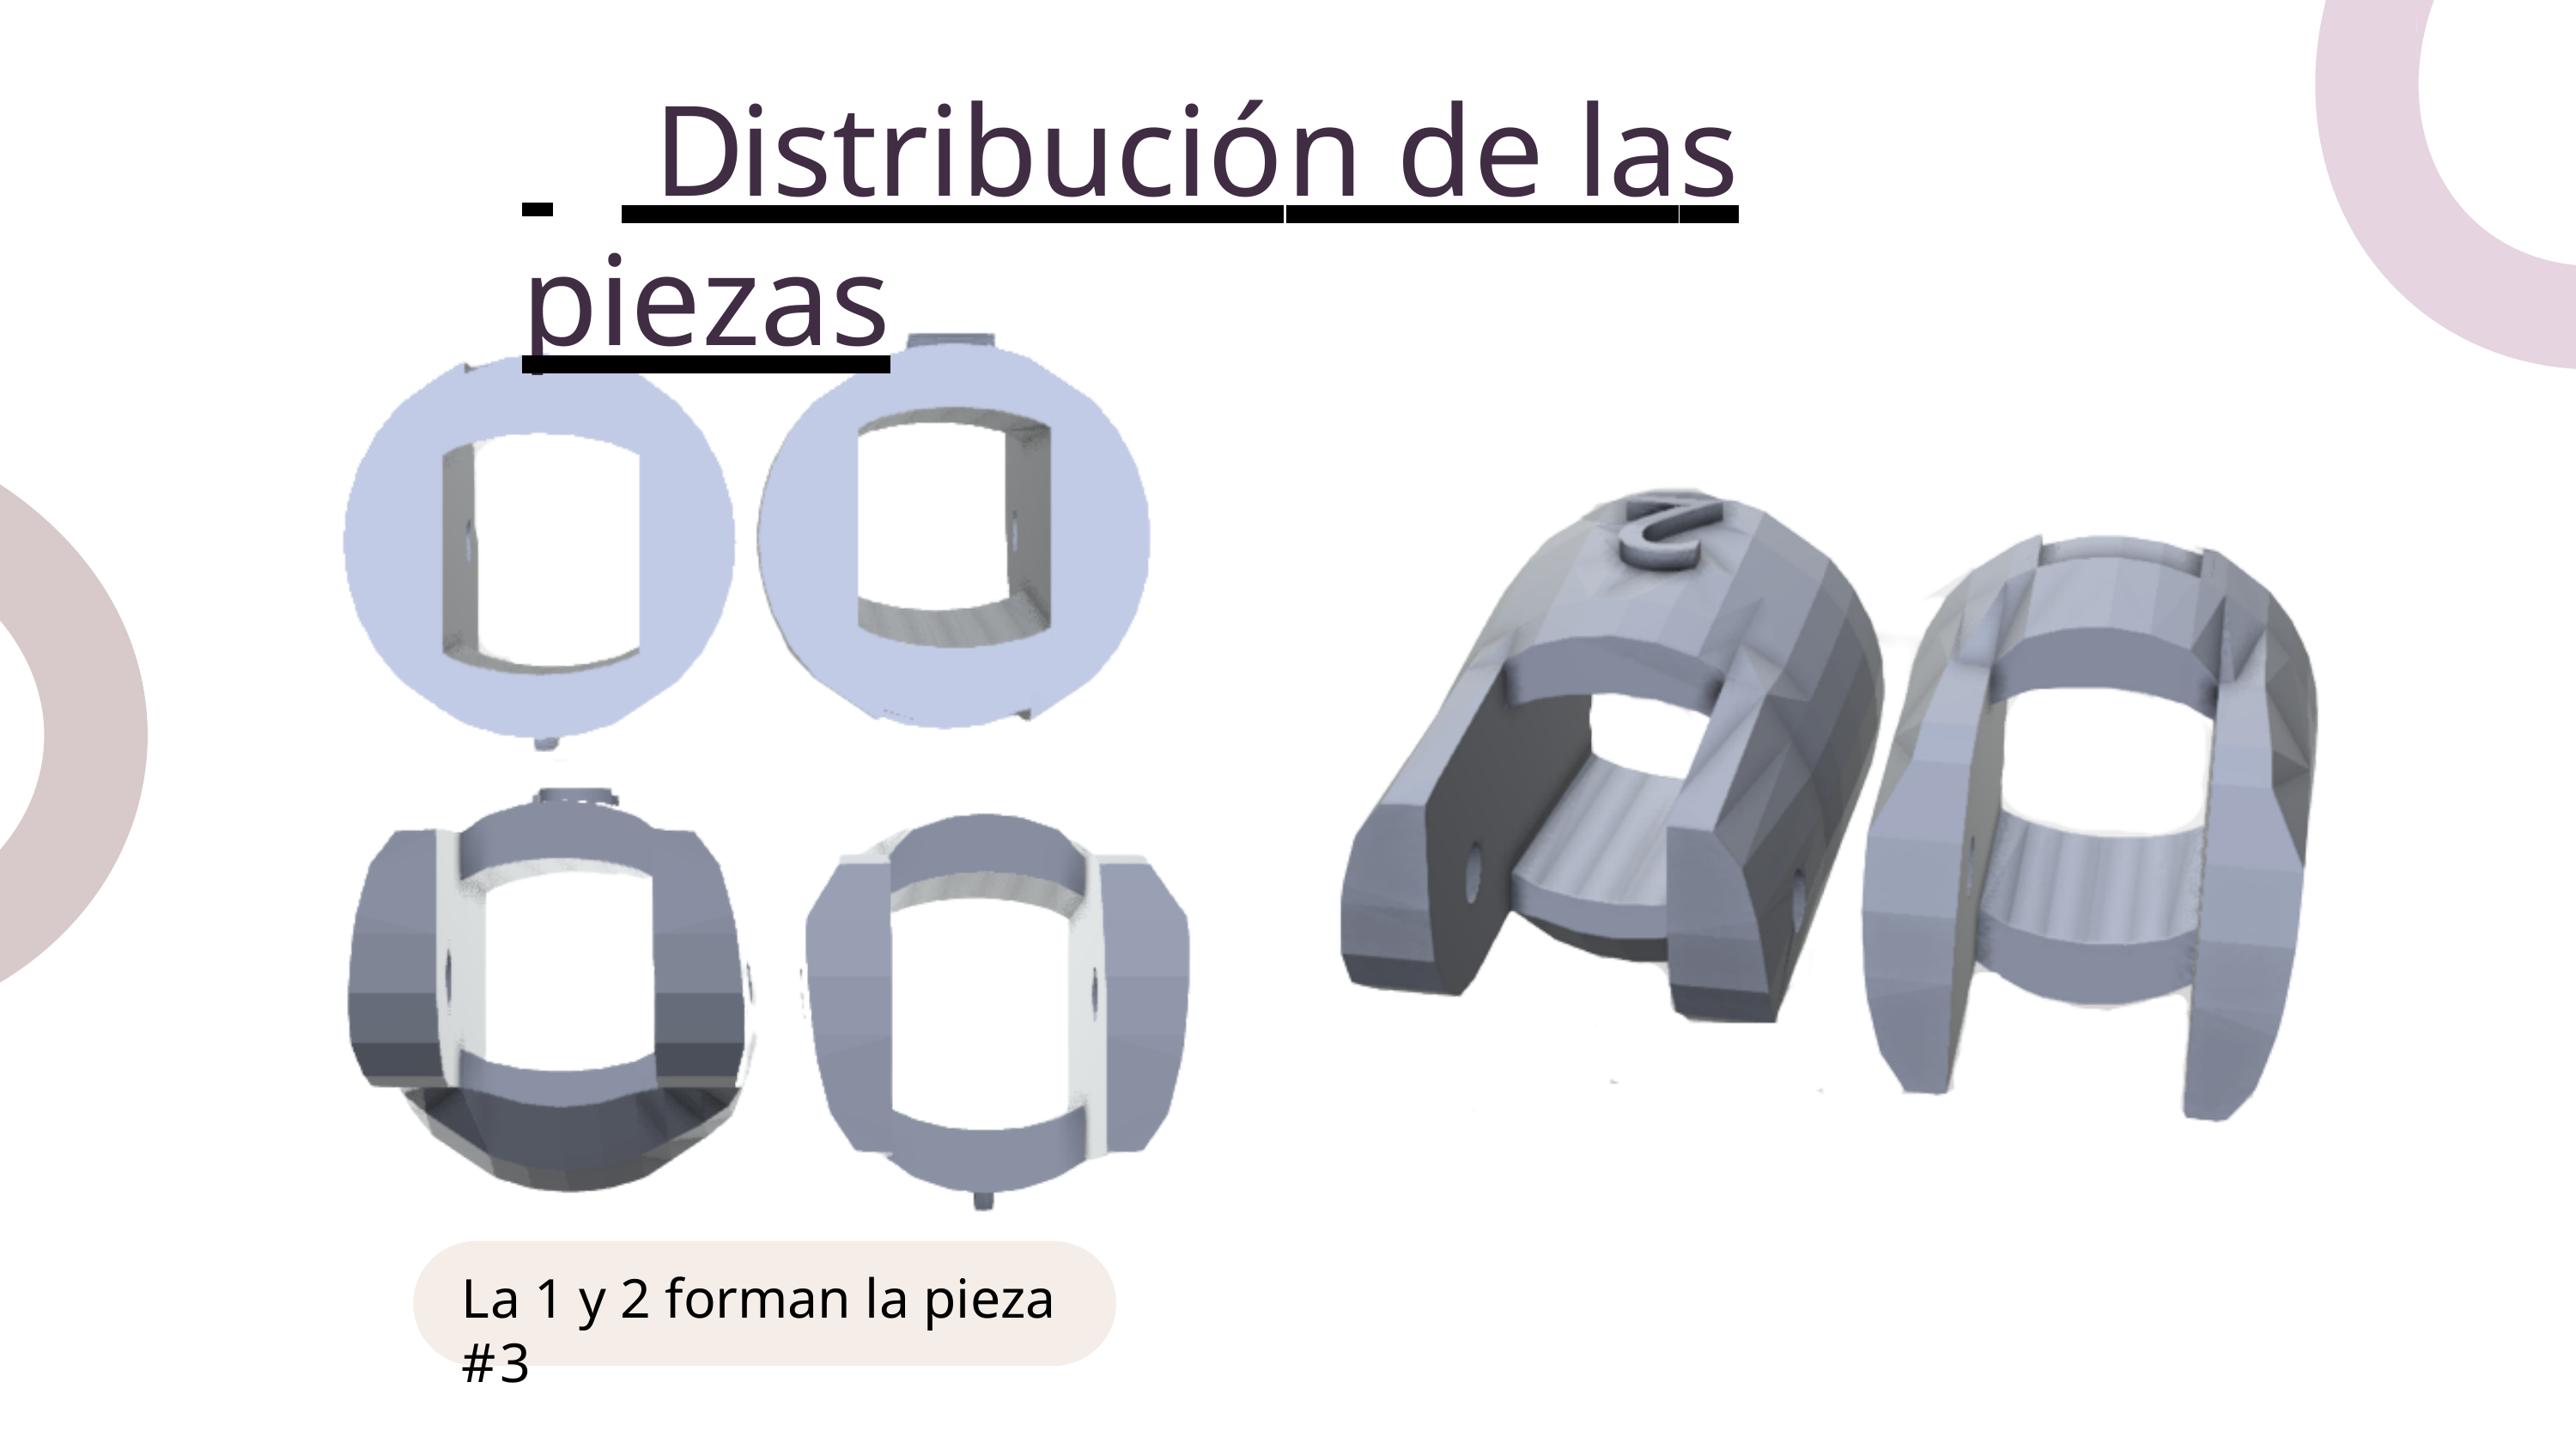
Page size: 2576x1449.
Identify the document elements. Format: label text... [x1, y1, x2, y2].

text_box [240, 278, 2521, 1241]
text_box La 1 y 2 forman la pieza #3 [459, 1263, 1070, 1394]
text_box [2315, 0, 2576, 369]
title Distribución de las piezas [519, 69, 2057, 276]
text_box [0, 484, 148, 983]
text_box [413, 1251, 1116, 1364]
